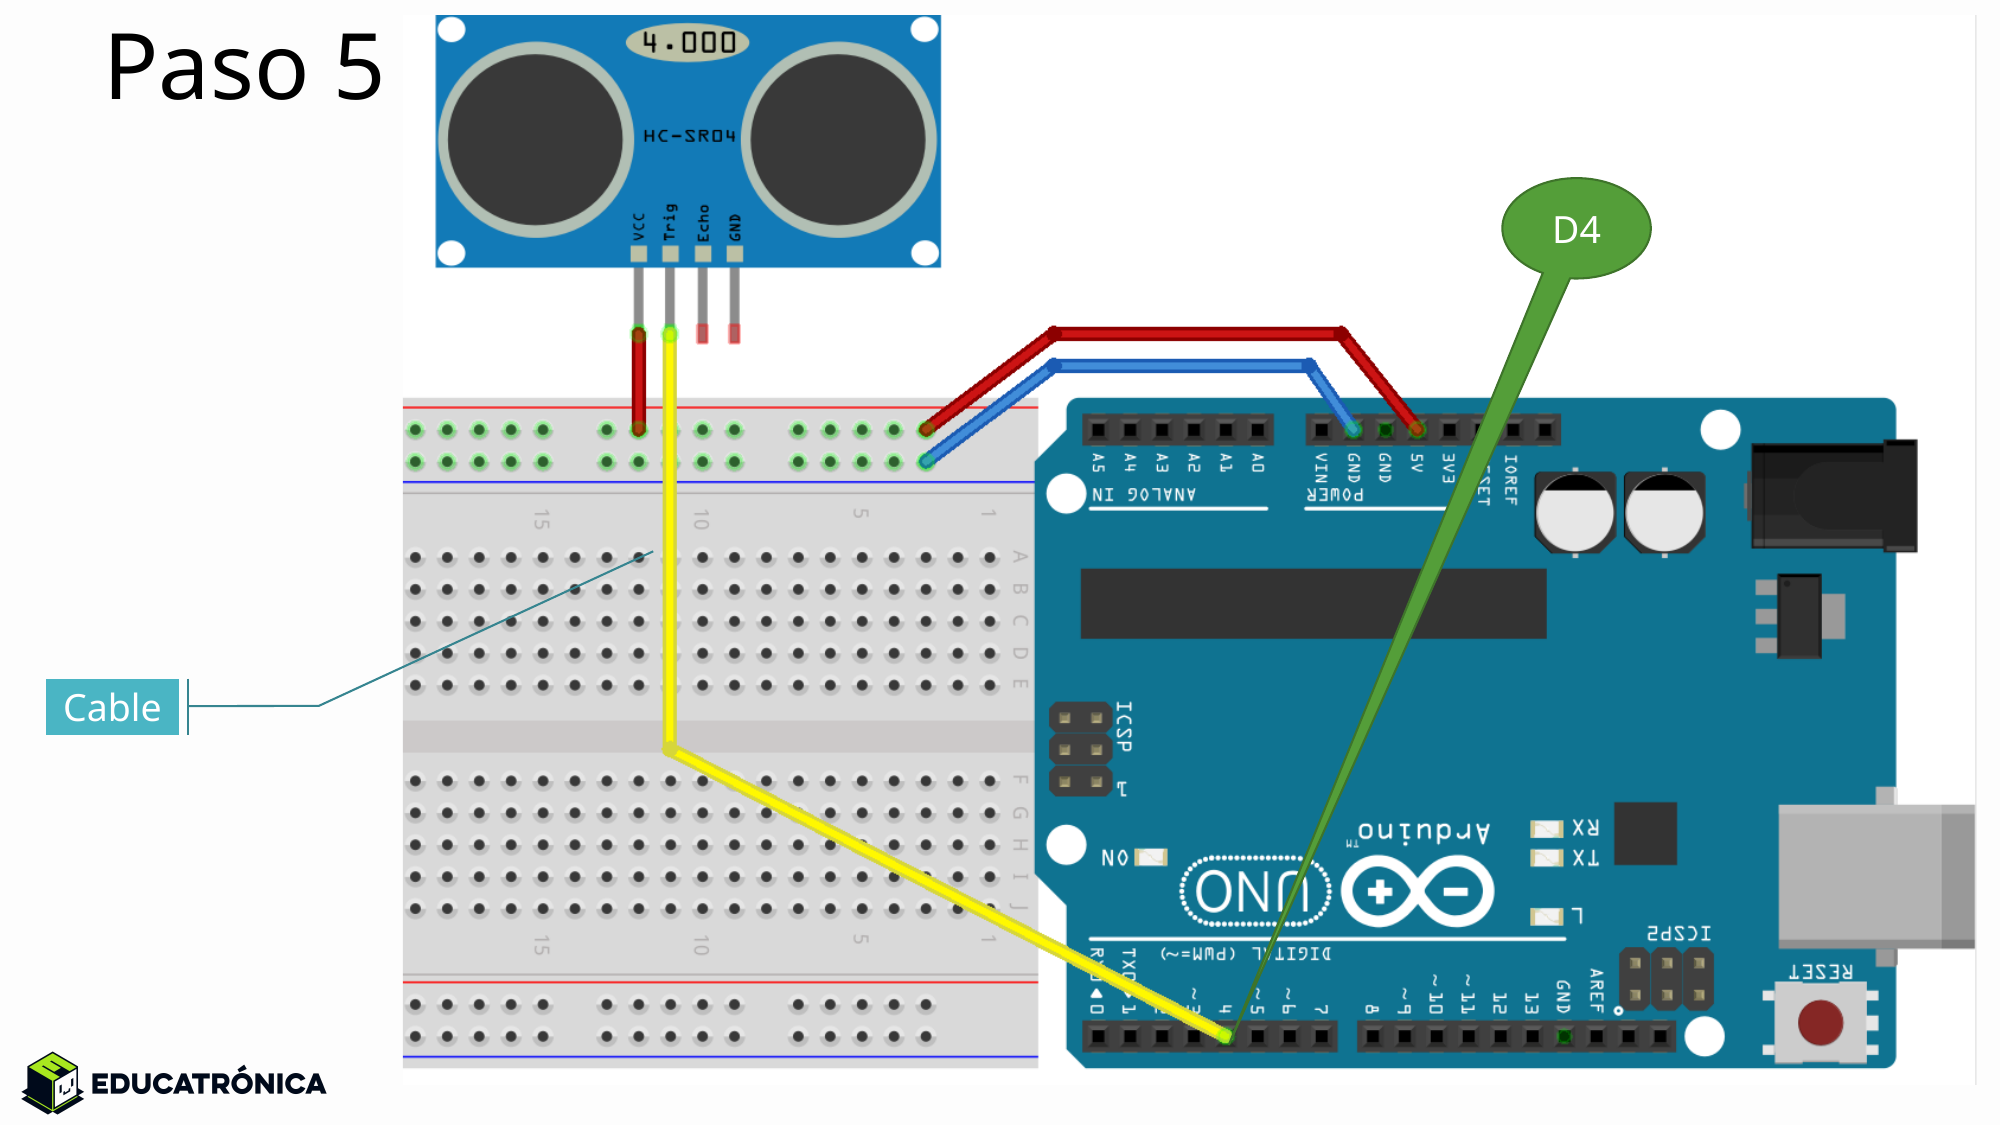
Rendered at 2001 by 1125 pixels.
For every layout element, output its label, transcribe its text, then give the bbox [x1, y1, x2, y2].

picture [402, 15, 1982, 1085]
text_box Cable [187, 666, 402, 735]
text_box Cable [46, 679, 179, 735]
picture [19, 1048, 330, 1118]
title Paso 5 [88, 7, 1912, 133]
